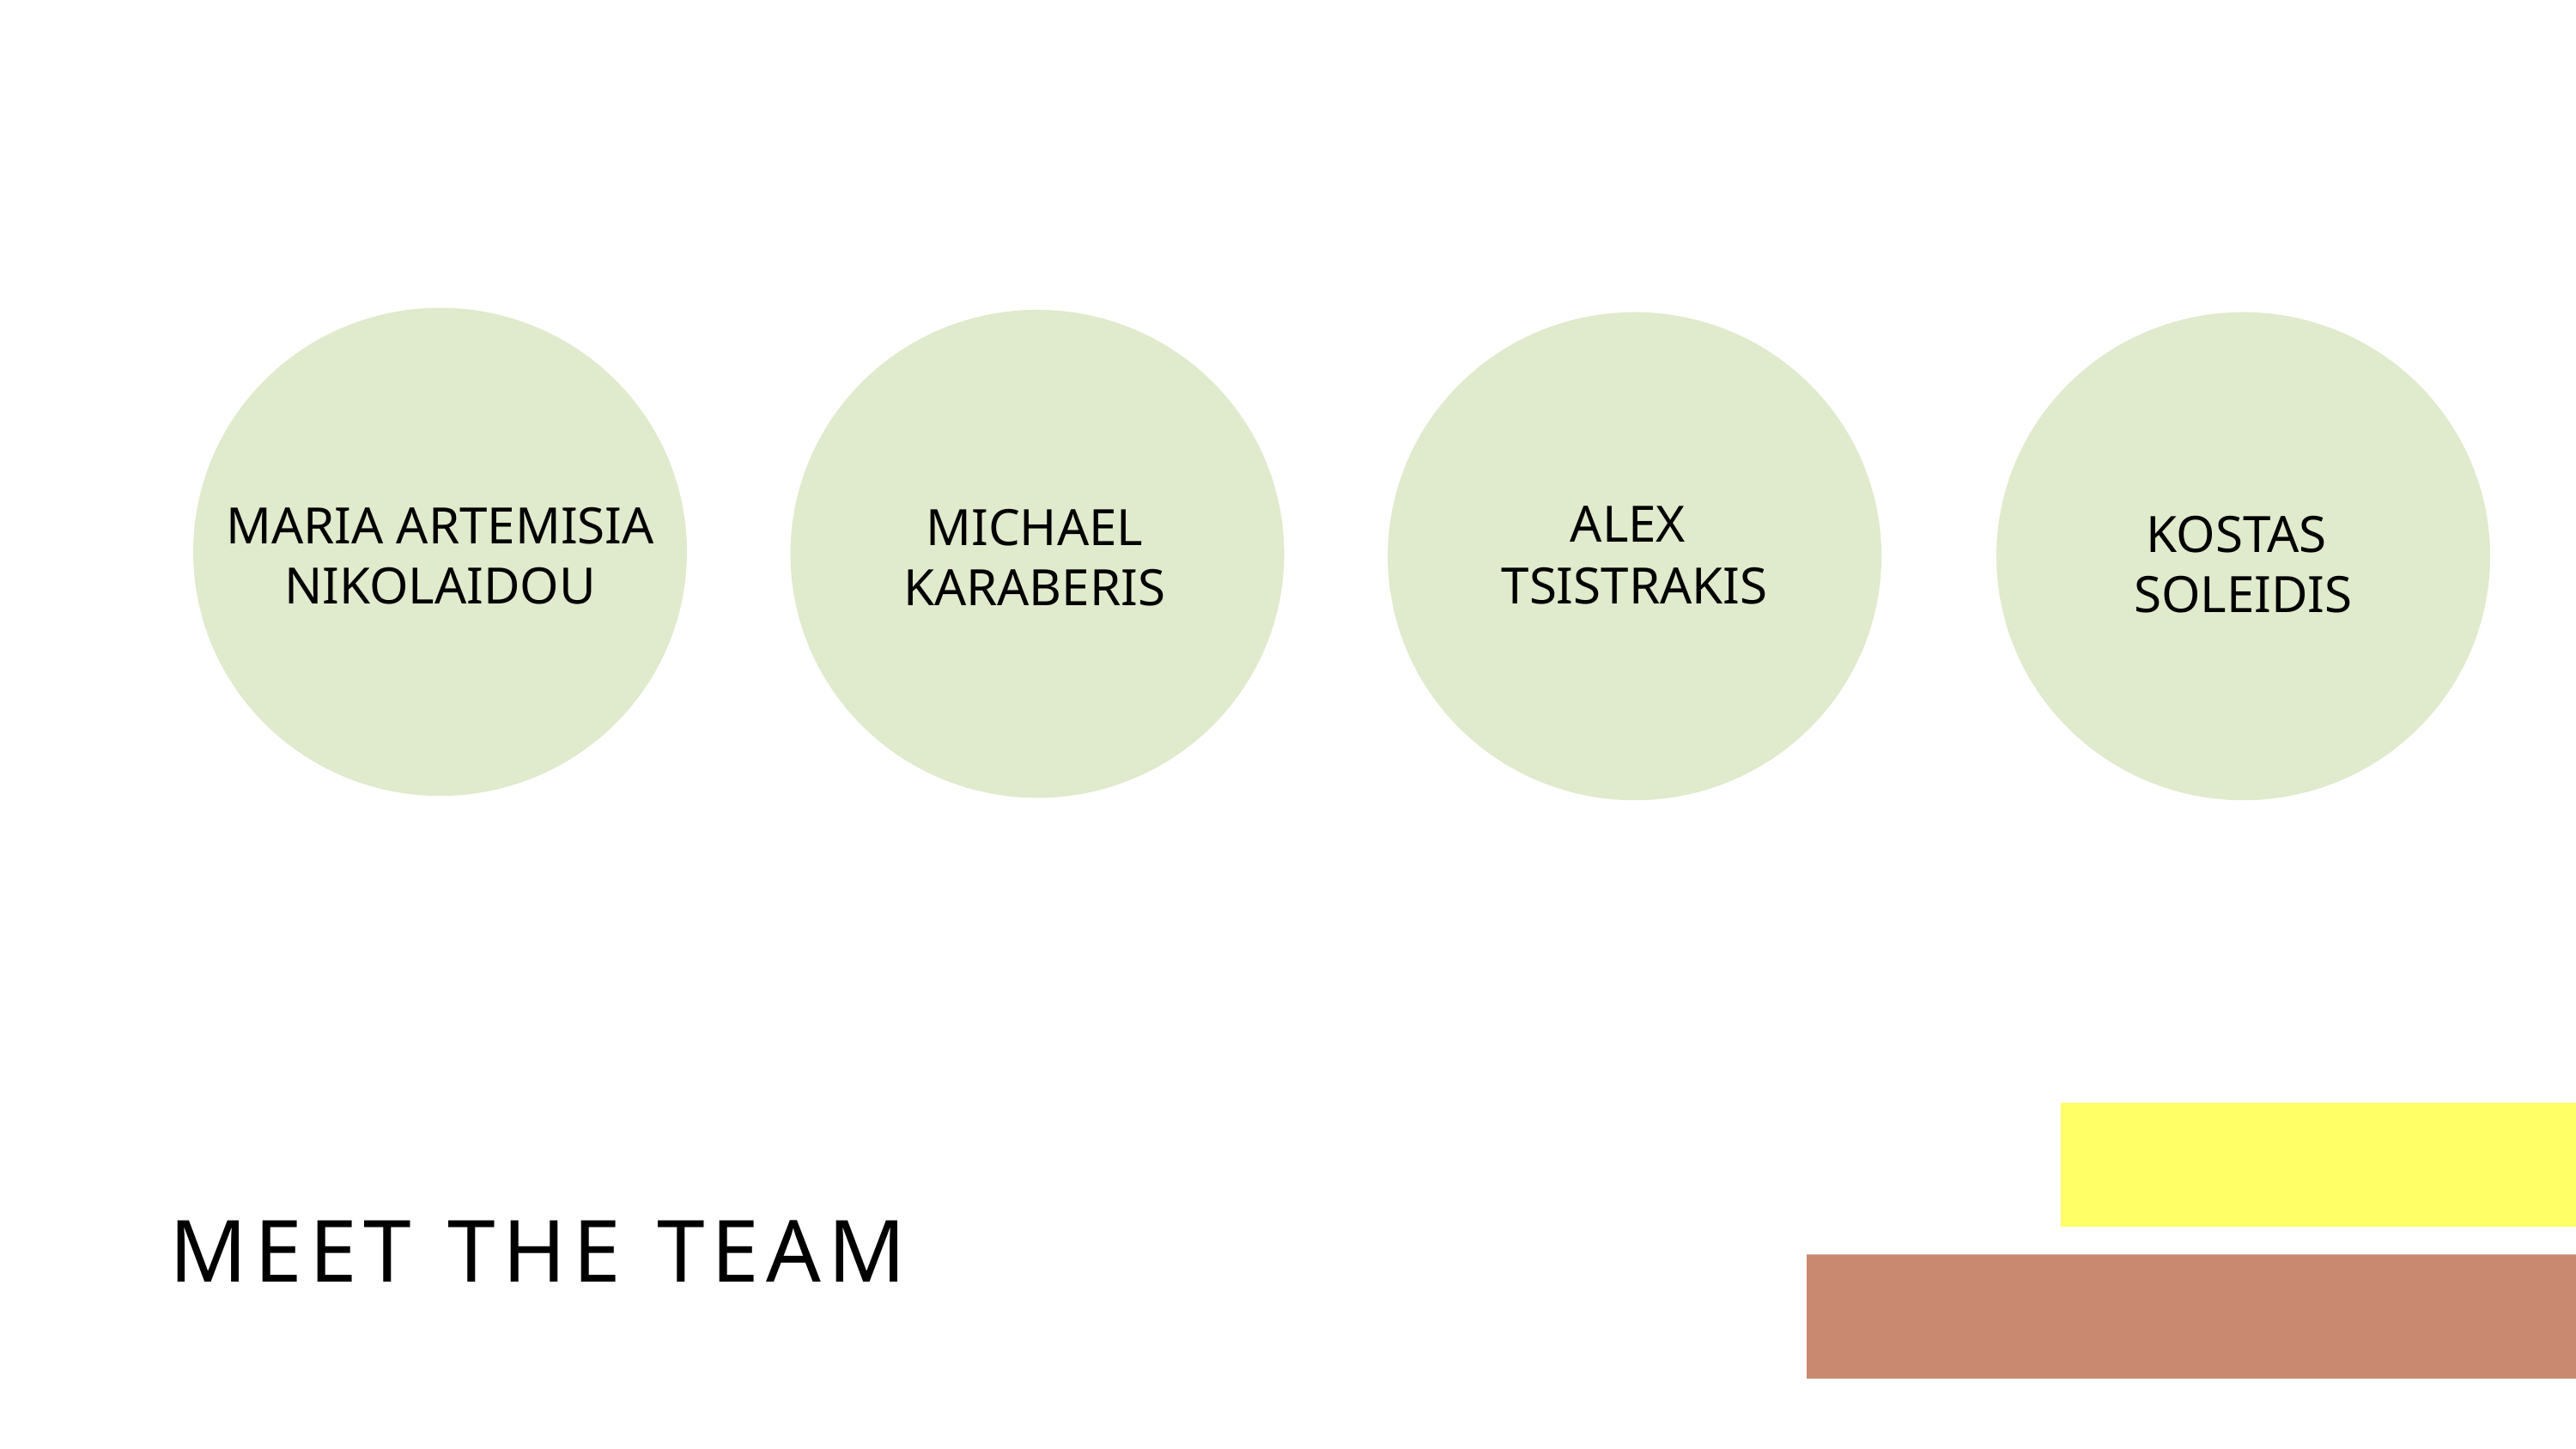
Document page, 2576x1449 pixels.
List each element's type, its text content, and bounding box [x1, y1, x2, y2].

text_box KOSTAS SOLEIDIS [2041, 501, 2445, 622]
text_box [1996, 312, 2491, 801]
text_box MEET THE TEAM [69, 1209, 1038, 1300]
text_box [1807, 1254, 2576, 1379]
text_box [800, 622, 1274, 798]
text_box [2061, 1102, 2576, 1228]
text_box ALEX TSISTRAKIS [1432, 488, 1837, 615]
text_box [799, 309, 1276, 488]
text_box [1388, 312, 1882, 801]
text_box [193, 307, 688, 797]
text_box MICHAEL KARABERIS [787, 488, 1282, 622]
text_box MARIA ARTEMISIA NIKOLAIDOU [205, 493, 675, 614]
